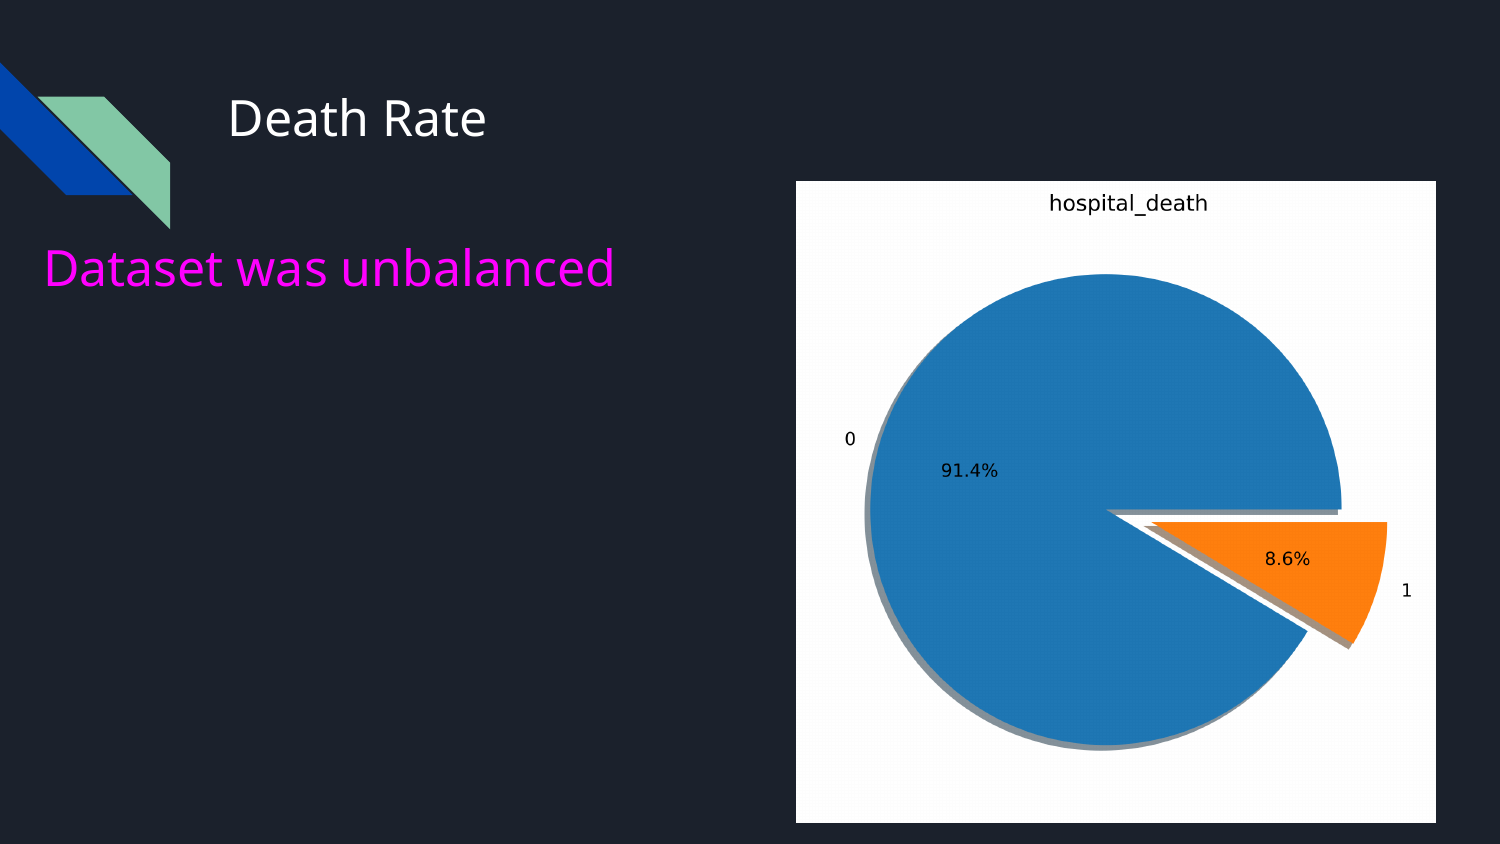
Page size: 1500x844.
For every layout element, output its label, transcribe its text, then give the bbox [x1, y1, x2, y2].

list Dataset was unbalanced [28, 221, 784, 699]
picture [796, 180, 1436, 823]
title Death Rate [212, 71, 1368, 222]
